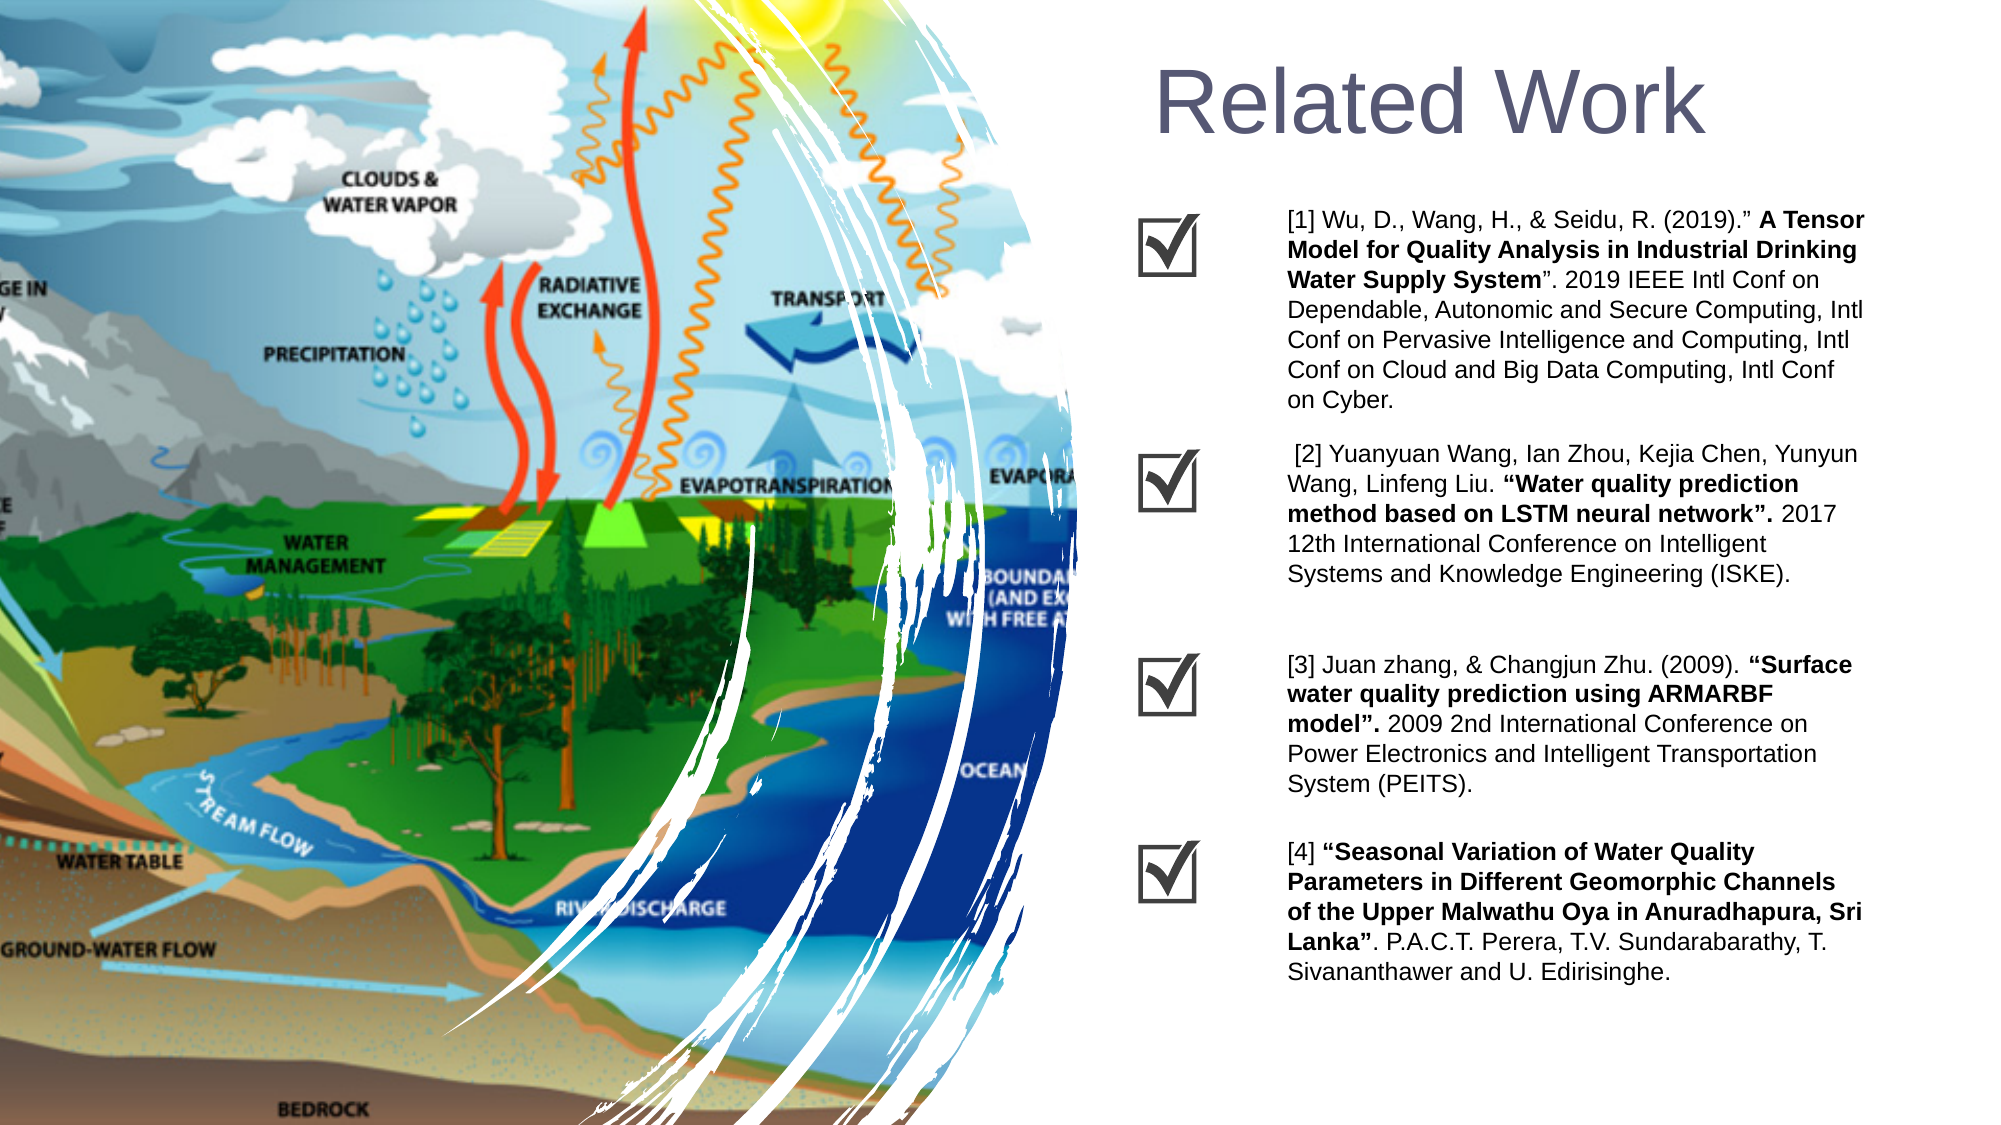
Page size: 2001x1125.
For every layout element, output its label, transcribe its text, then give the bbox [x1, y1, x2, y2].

text_box [1137, 839, 1204, 905]
text_box [2] Yuanyuan Wang, Ian Zhou, Kejia Chen, Yunyun Wang, Linfeng Liu. “Water quality prediction method based on LSTM neural network”. 2017 12th International Conference on Intelligent Systems and Knowledge Engineering (ISKE). [1272, 429, 1882, 625]
text_box [4] “Seasonal Variation of Water Quality Parameters in Different Geomorphic Channels of the Upper Malwathu Oya in Anuradhapura, Sri Lanka”. P.A.C.T. Perera, T.V. Sundarabarathy, T. Sivananthawer and U. Edirisinghe. [1272, 827, 1882, 993]
picture [0, 0, 1078, 1125]
text_box [1] Wu, D., Wang, H., & Seidu, R. (2019).” A Tensor Model for Quality Analysis in Industrial Drinking Water Supply System”. 2019 IEEE Intl Conf on Dependable, Autonomic and Secure Computing, Intl Conf on Pervasive Intelligence and Computing, Intl Conf on Cloud and Big Data Computing, Intl Conf on Cyber. [1272, 196, 1882, 421]
text_box [1137, 212, 1204, 278]
text_box [1137, 448, 1204, 514]
text_box [3] Juan zhang, & Changjun Zhu. (2009). “Surface water quality prediction using ARMARBF model”. 2009 2nd International Conference on Power Electronics and Intelligent Transportation System (PEITS). [1272, 640, 1882, 806]
text_box Related Work [1138, 28, 1837, 180]
text_box [1137, 652, 1204, 718]
